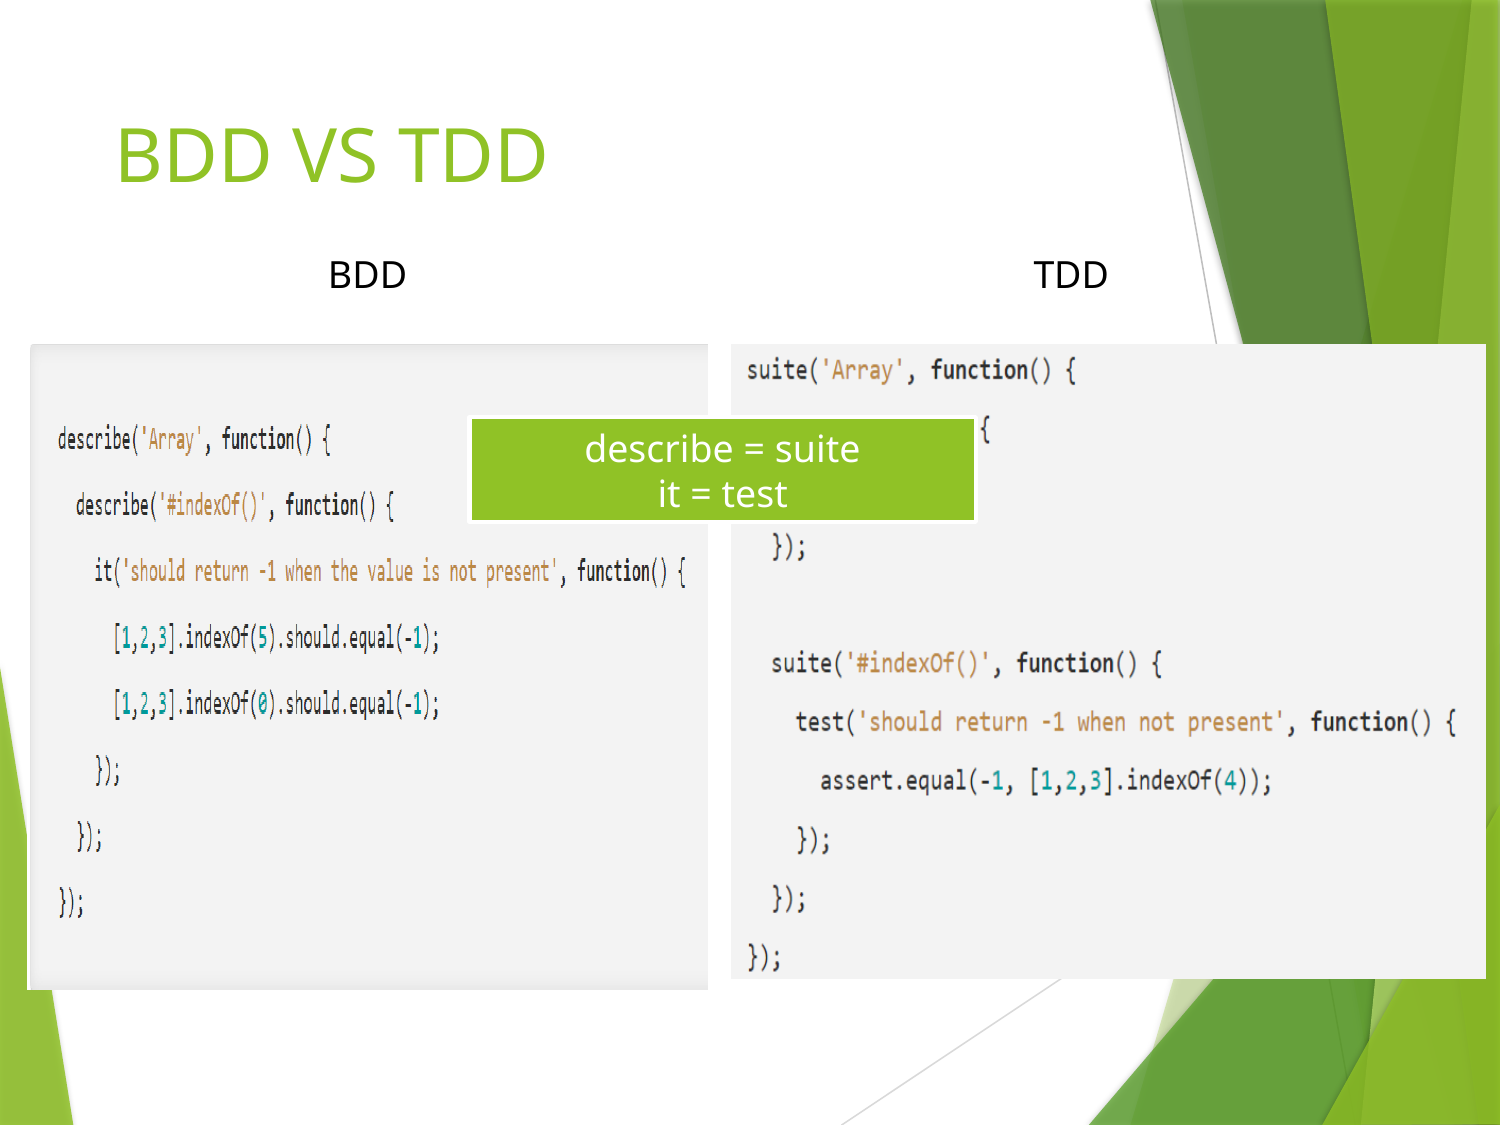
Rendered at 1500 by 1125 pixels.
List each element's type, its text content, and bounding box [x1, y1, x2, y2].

picture [26, 343, 709, 991]
text_box BDD [27, 243, 708, 304]
text_box describe = suite it = test [713, 415, 725, 524]
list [730, 343, 1487, 979]
title BDD VS TDD [99, 99, 1142, 317]
text_box TDD [731, 243, 1412, 304]
